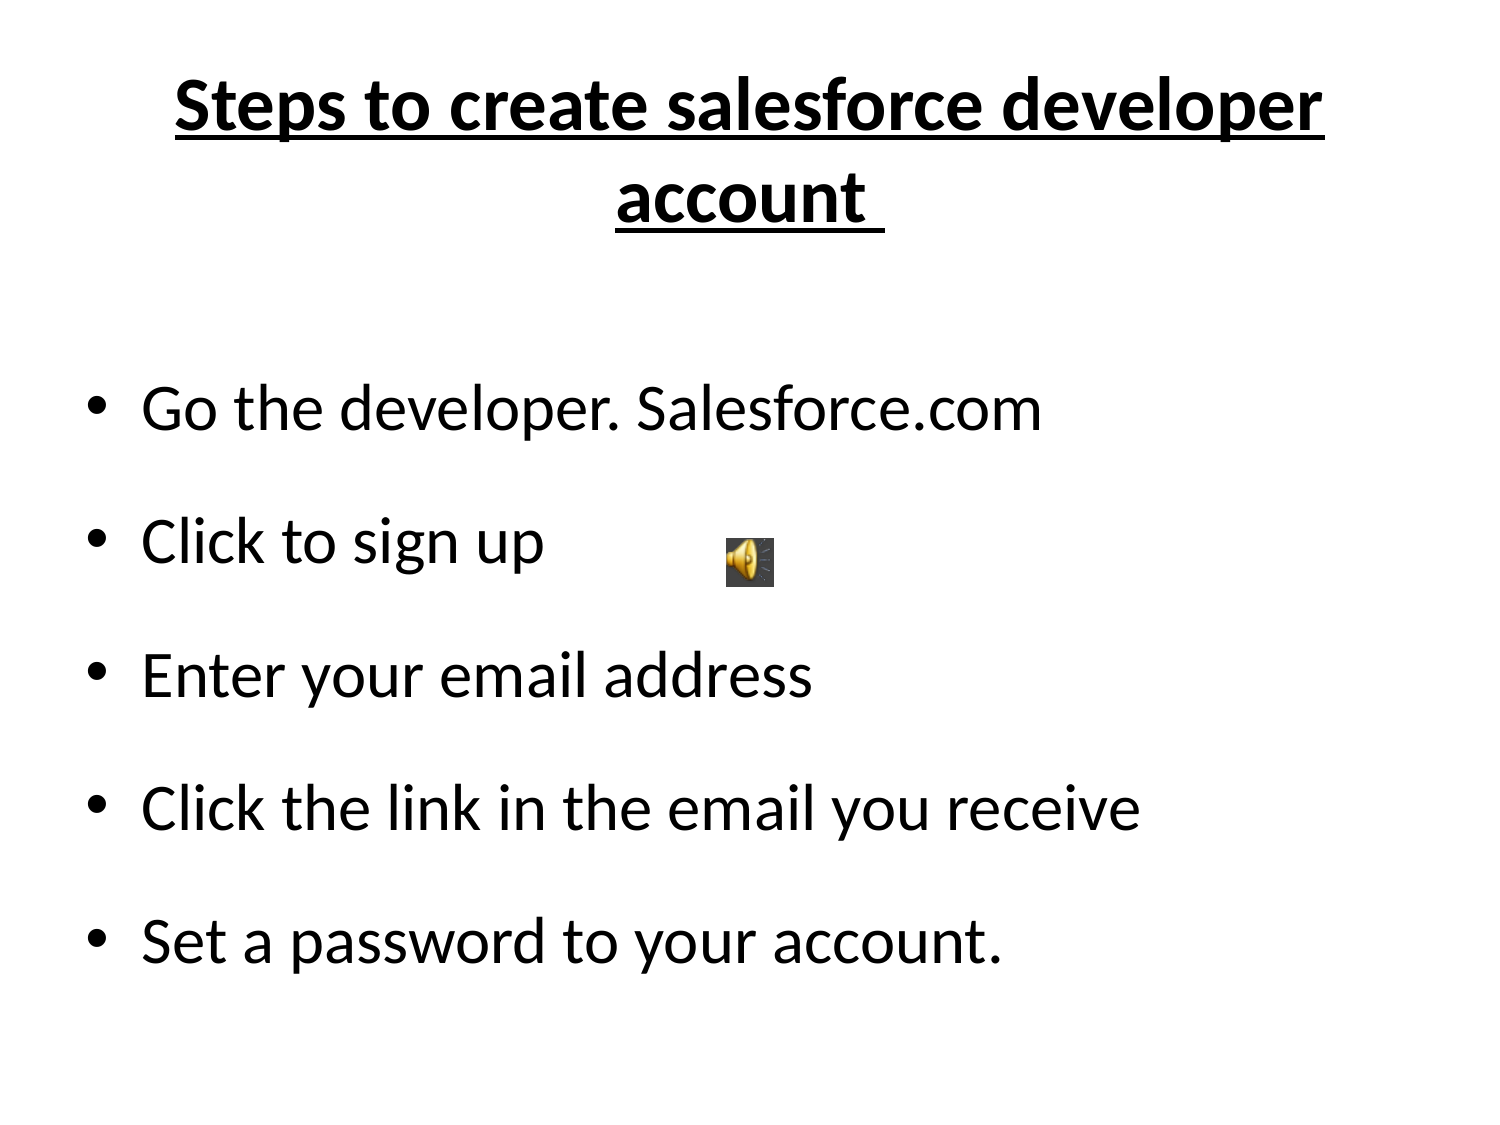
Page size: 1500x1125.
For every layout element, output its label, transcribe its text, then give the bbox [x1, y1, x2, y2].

list Go the developer. Salesforce.com Click to sign up Enter your email address Click the link in the email you receive Set a password to your account. [70, 316, 1421, 1059]
picture [724, 537, 776, 588]
title Steps to create salesforce developer account [75, 45, 1425, 247]
